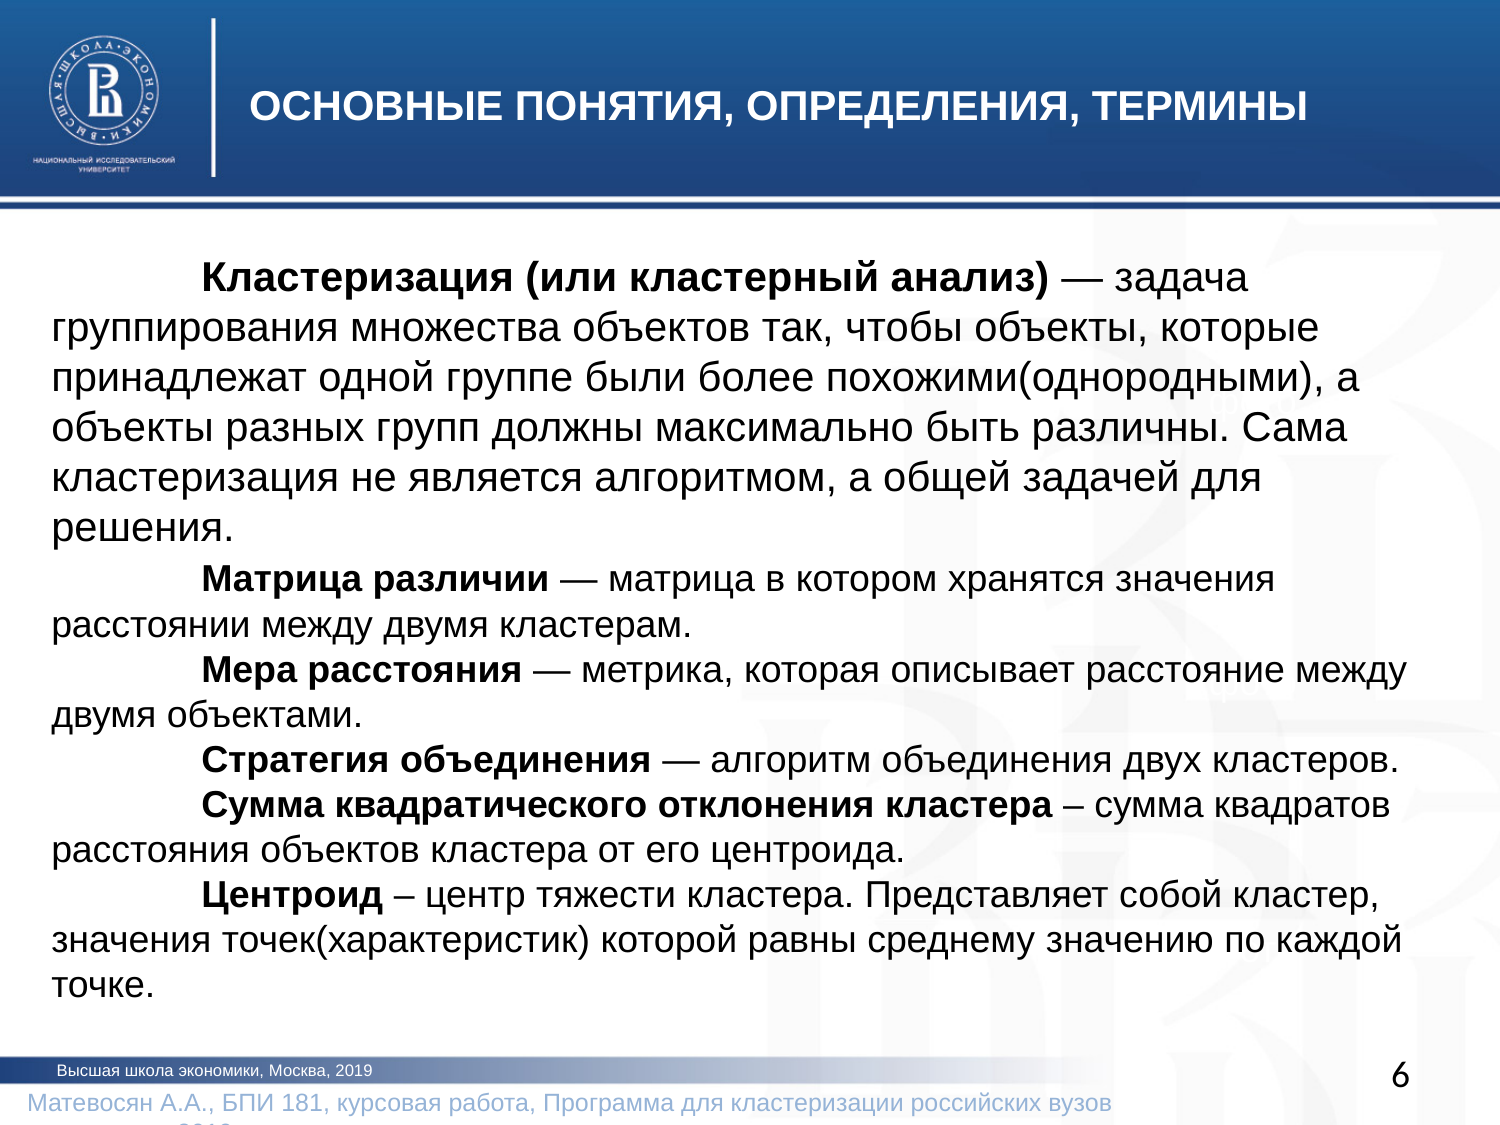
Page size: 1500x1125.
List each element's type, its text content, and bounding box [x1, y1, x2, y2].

slide_number 6 [1074, 1042, 1425, 1078]
text_box Высшая школа экономики, Москва, 2019 [41, 1052, 722, 1078]
text_box Кластеризация (или кластерный анализ) — задача группирования множества объектов так, чтобы объекты, которые принадлежат одной группе были более похожими(однородными), а объекты разных групп должны максимально быть различны. Сама кластеризация не является алгоритмом, а общей задачей для решения. Матрица различии — матрица в котором хранятся значения расстоянии между двумя кластерам. Мера расстояния — метрика, которая описывает расстояние между двумя объектами. Стратегия объединения — алгоритм объединения двух кластеров. Сумма квадратического отклонения кластера – сумма квадратов расстояния объектов кластера от его центроида. Центроид – центр тяжести кластера. Представляет собой кластер, значения точек(характеристик) которой равны среднему значению по каждой точке. [36, 242, 1444, 1013]
text_box Матевосян А.А., БПИ 181, курсовая работа, Программа для кластеризации российских вузов 2019 [12, 1078, 1425, 1125]
text_box ОСНОВНЫЕ ПОНЯТИЯ, ОПРЕДЕЛЕНИЯ, ТЕРМИНЫ [234, 70, 1366, 139]
picture [0, 0, 1500, 1125]
